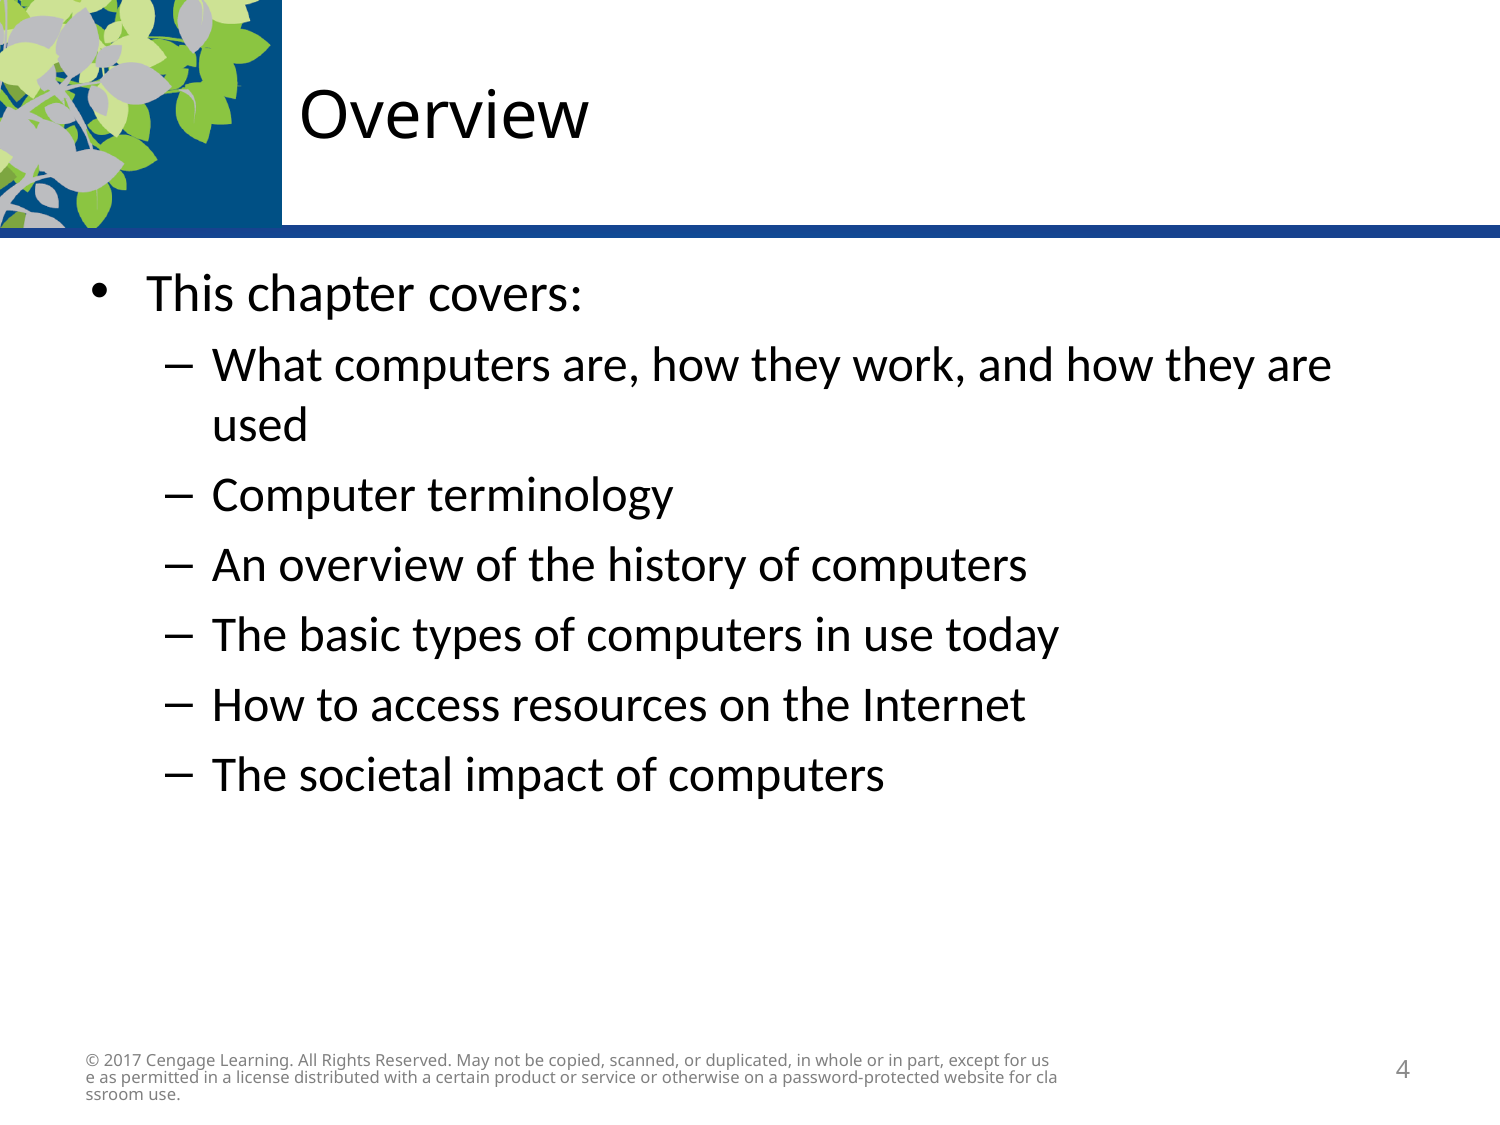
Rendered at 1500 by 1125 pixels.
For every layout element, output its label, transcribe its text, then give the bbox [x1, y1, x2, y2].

footer © 2017 Cengage Learning. All Rights Reserved. May not be copied, scanned, or duplicated, in whole or in part, except for use as permitted in a license distributed with a certain product or service or otherwise on a password-protected website for classroom use. [70, 1042, 1075, 1103]
title Overview [283, 44, 1483, 179]
list This chapter covers: What computers are, how they work, and how they are used Computer terminology An overview of the history of computers The basic types of computers in use today How to access resources on the Internet The societal impact of computers [74, 249, 1426, 1006]
text_box 4 [1074, 1040, 1425, 1101]
picture [0, 0, 1500, 238]
